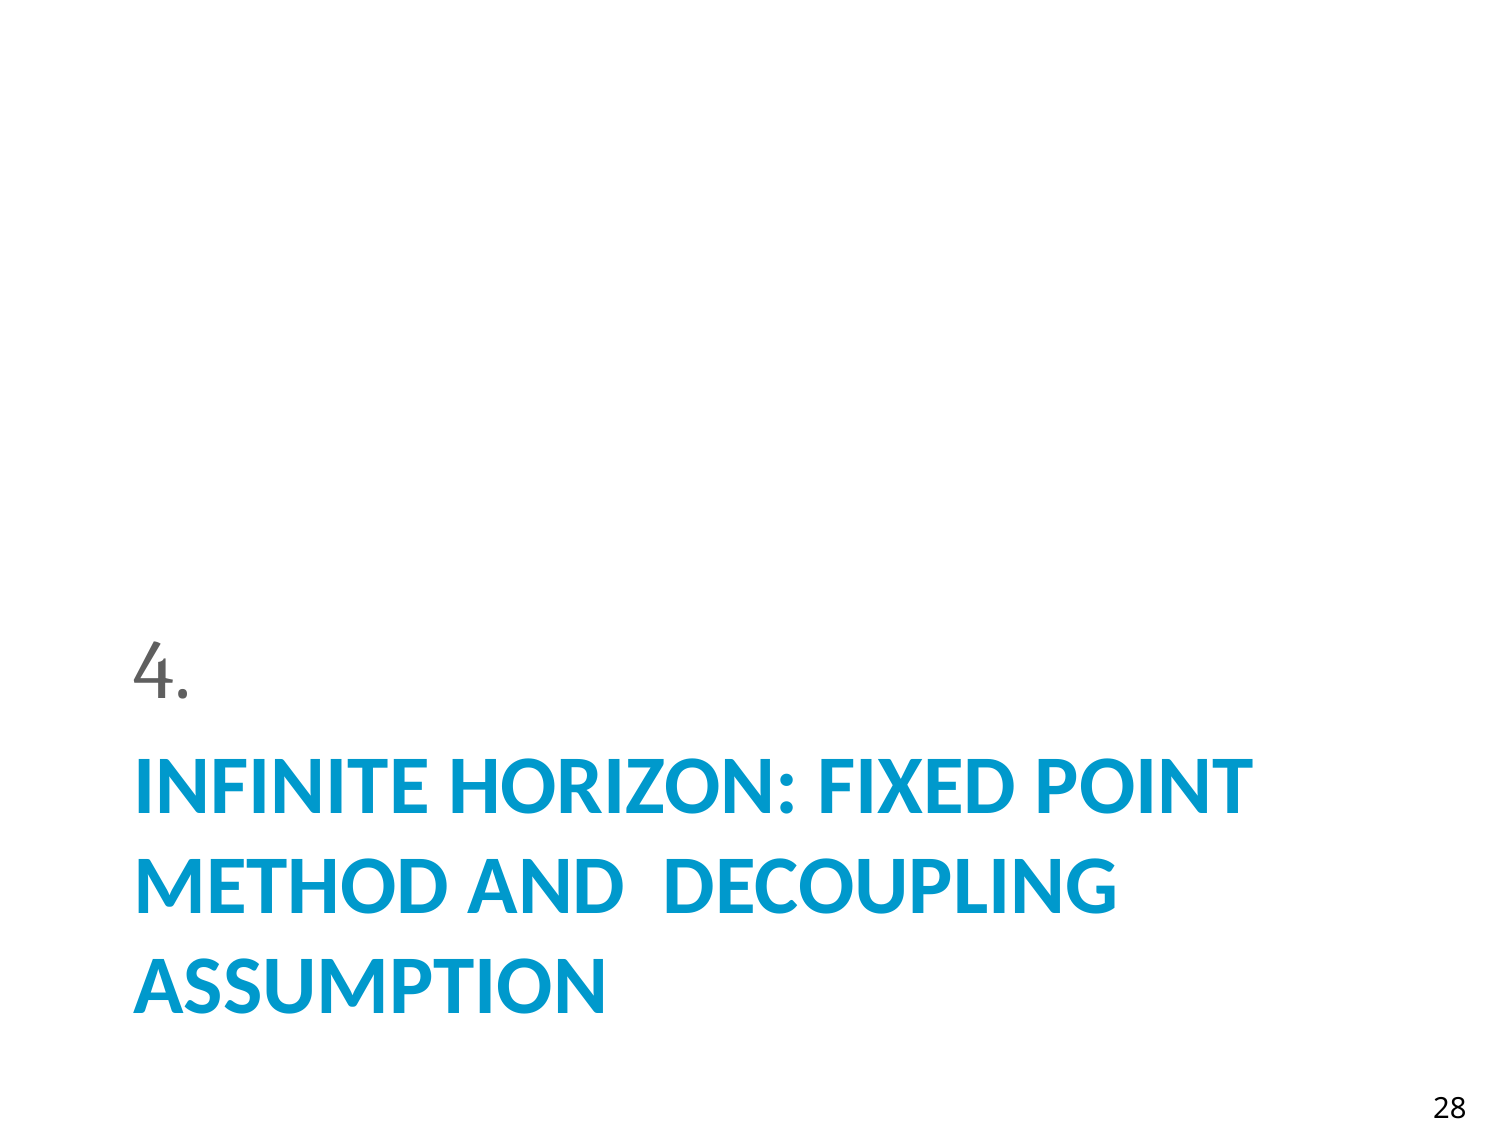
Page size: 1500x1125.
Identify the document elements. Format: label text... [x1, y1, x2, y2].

list 4. [118, 476, 1394, 724]
footer 28 [1399, 1082, 1500, 1125]
title Infinite Horizon: Fixed Point Method and Decoupling assumption [118, 724, 1394, 947]
